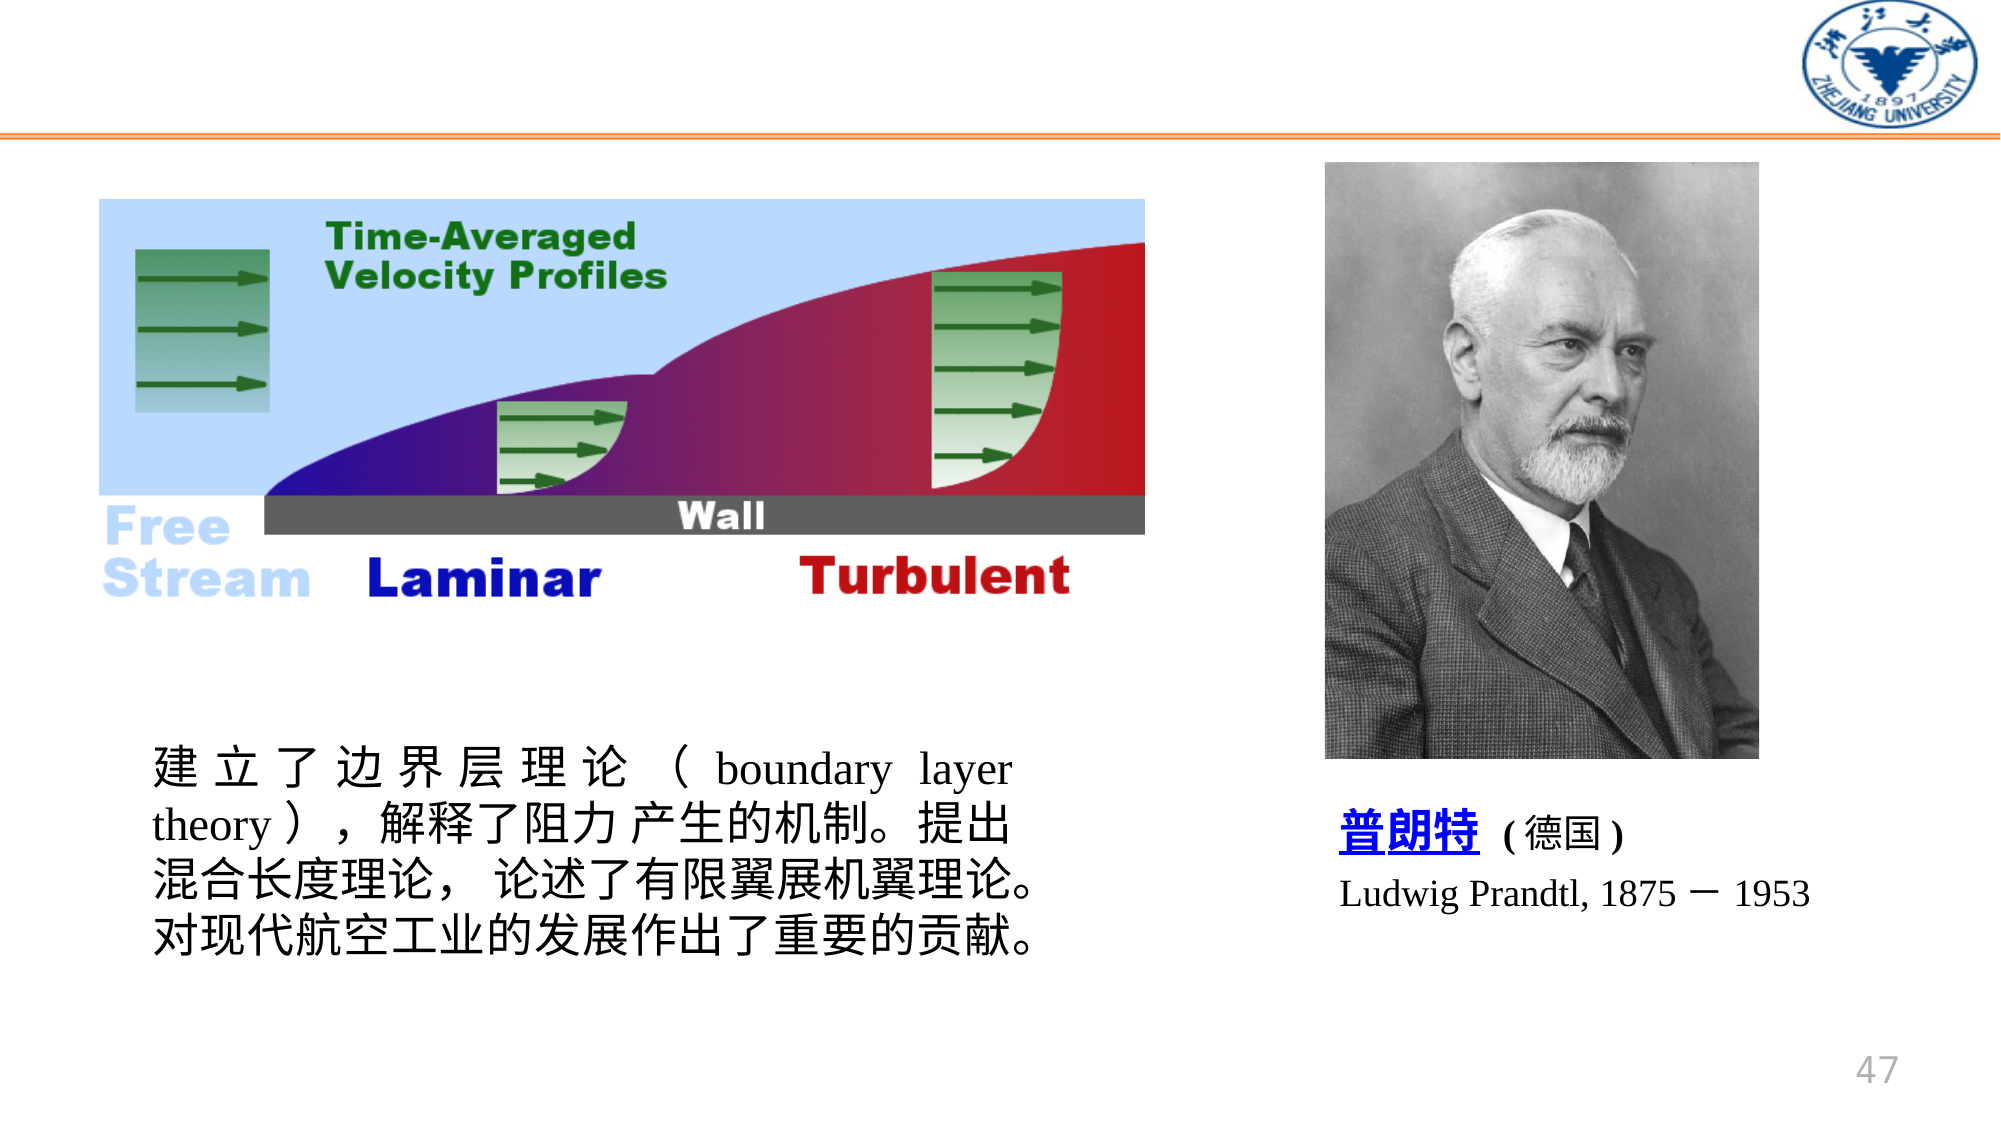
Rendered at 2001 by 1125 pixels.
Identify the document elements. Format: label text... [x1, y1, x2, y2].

text_box [1324, 162, 1760, 759]
text_box 普 朗特 (德国) Ludwig Prandtl, 1875－1953 [1337, 787, 1825, 914]
text_box 建立了边界层理论（boundary layer theory），解释了阻力 产生的机制。提出混合长度理论， 论述了有限翼展机翼理论。对现代航空工业的发展作出了重要的贡献。 [137, 730, 1028, 970]
slide_number 47 [1440, 1046, 1900, 1092]
picture [0, 0, 2001, 1125]
